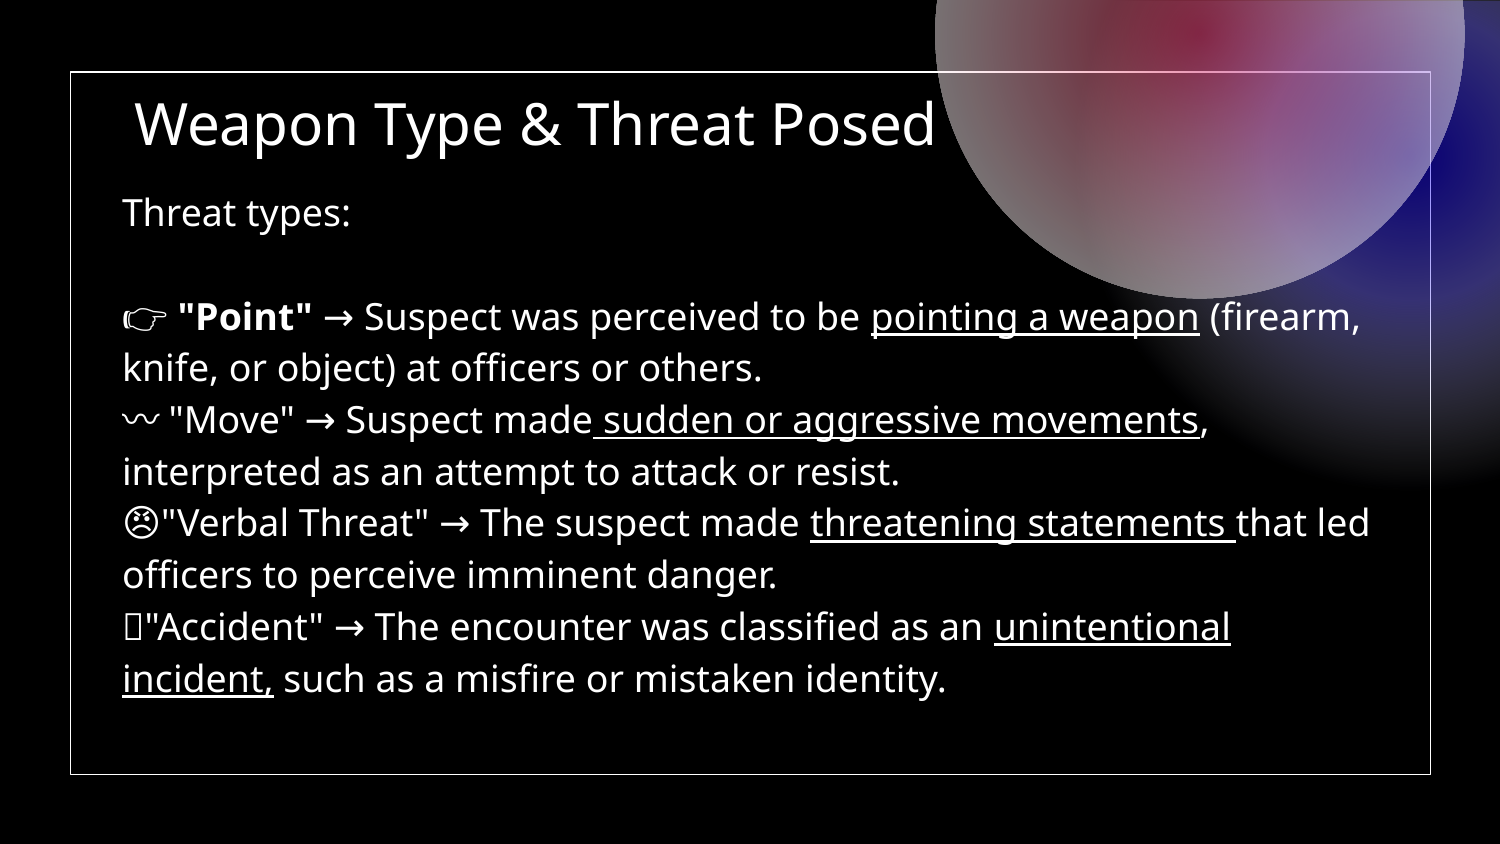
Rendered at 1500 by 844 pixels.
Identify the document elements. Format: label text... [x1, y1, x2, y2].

text_box Threat types: 👉 "Point" → Suspect was perceived to be pointing a weapon (firearm, knife, or object) at officers or others. 〰"Move" → Suspect made sudden or aggressive movements, interpreted as an attempt to attack or resist. 😠"Verbal Threat" → The suspect made threatening statements that led officers to perceive imminent danger. 💀"Accident" → The encounter was classified as an unintentional incident, such as a misfire or mistaken identity. [107, 167, 1396, 752]
title Weapon Type & Threat Posed [119, 77, 1381, 167]
